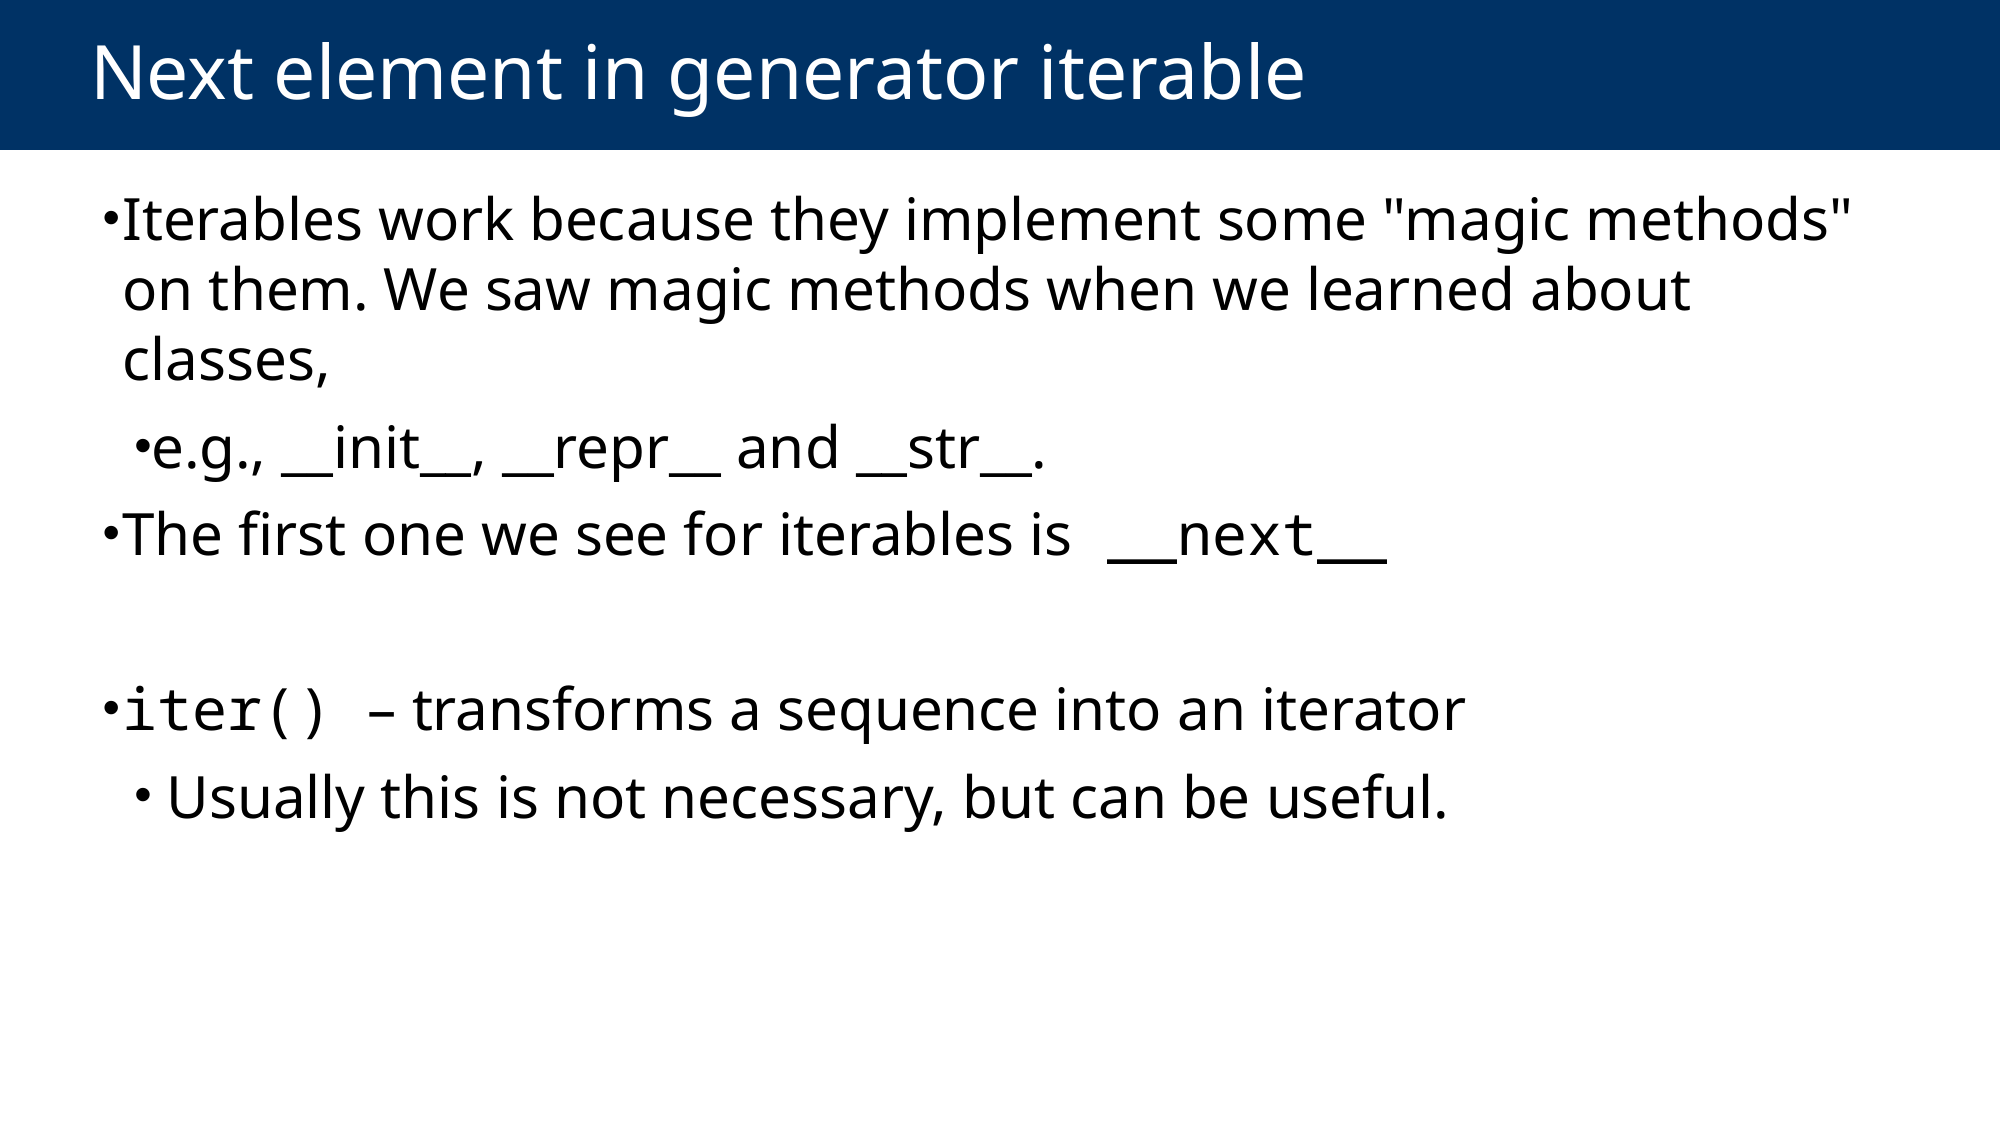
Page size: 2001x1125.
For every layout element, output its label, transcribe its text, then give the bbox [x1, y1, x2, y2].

title Next element in generator iterable [0, 0, 2000, 152]
list Iterables work because they implement some "magic methods" on them. We saw magic methods when we learned about classes, e.g., __init__, __repr__ and __str__. The first one we see for iterables is __next__ iter() – transforms a sequence into an iterator Usually this is not necessary, but can be useful. [87, 174, 1928, 1038]
